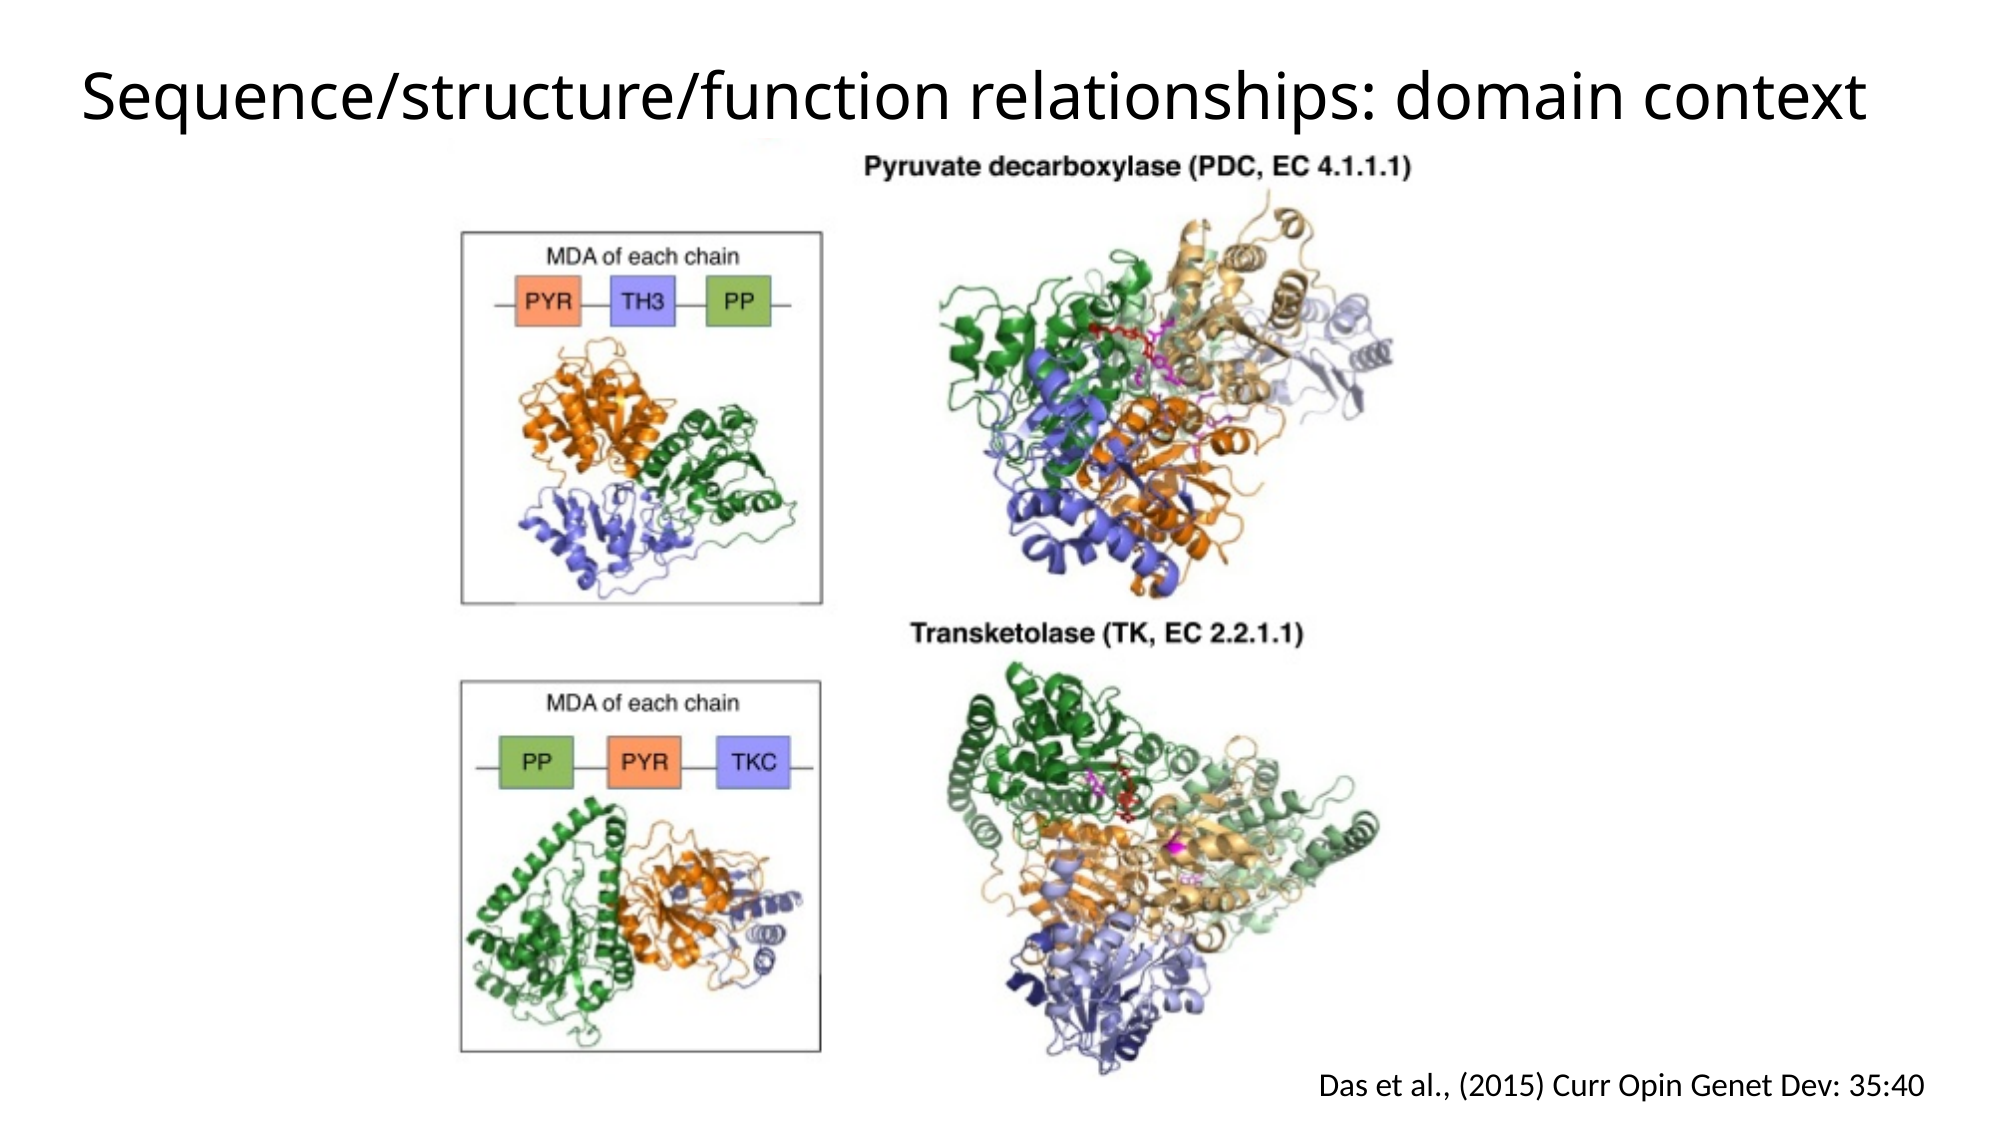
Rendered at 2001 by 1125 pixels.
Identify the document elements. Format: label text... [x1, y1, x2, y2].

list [447, 138, 1422, 1084]
text_box Das et al., (2015) Curr Opin Genet Dev: 35:40 [1303, 1055, 1941, 1111]
title Sequence/structure/function relationships: domain context [66, 30, 1894, 166]
